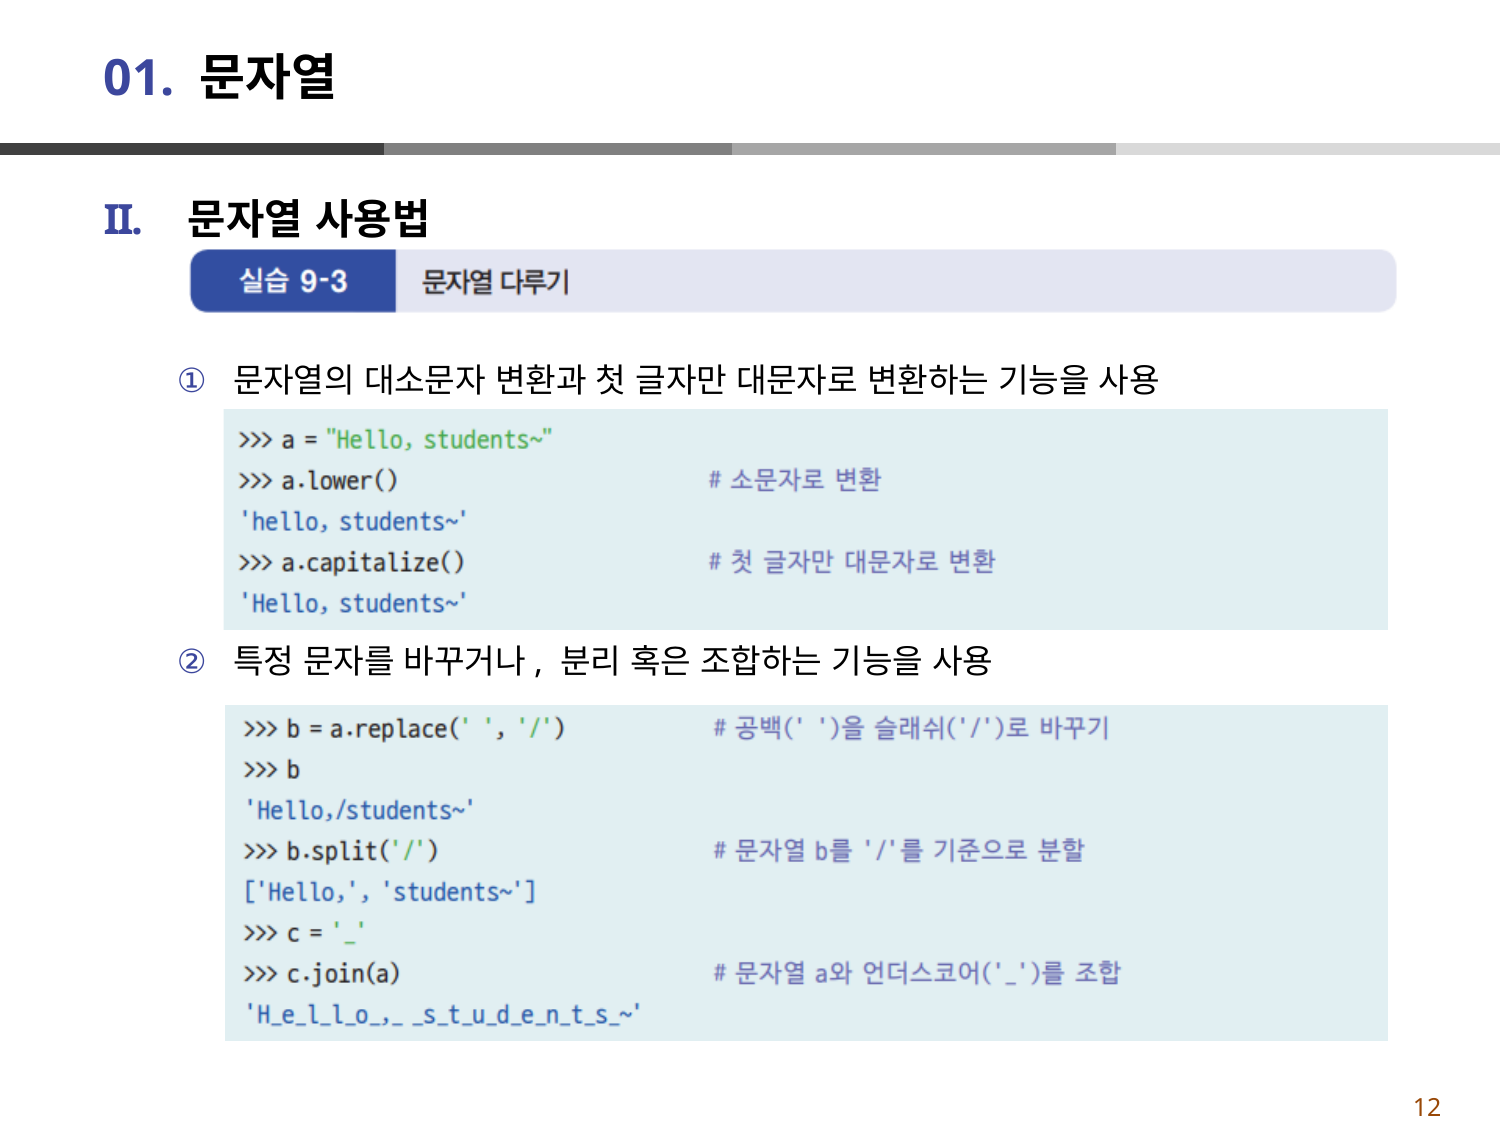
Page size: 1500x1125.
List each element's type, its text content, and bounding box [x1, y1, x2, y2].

picture [188, 245, 1400, 317]
picture [223, 408, 1389, 630]
picture [224, 705, 1389, 1041]
list 문자열 사용법 문자열의 대소문자 변환과 첫 글자만 대문자로 변환하는 기능을 사용 특정 문자를 바꾸거나, 분리 혹은 조합하는 기능을 사용 [88, 160, 1471, 1060]
title 01. 문자열 [88, 30, 1400, 121]
